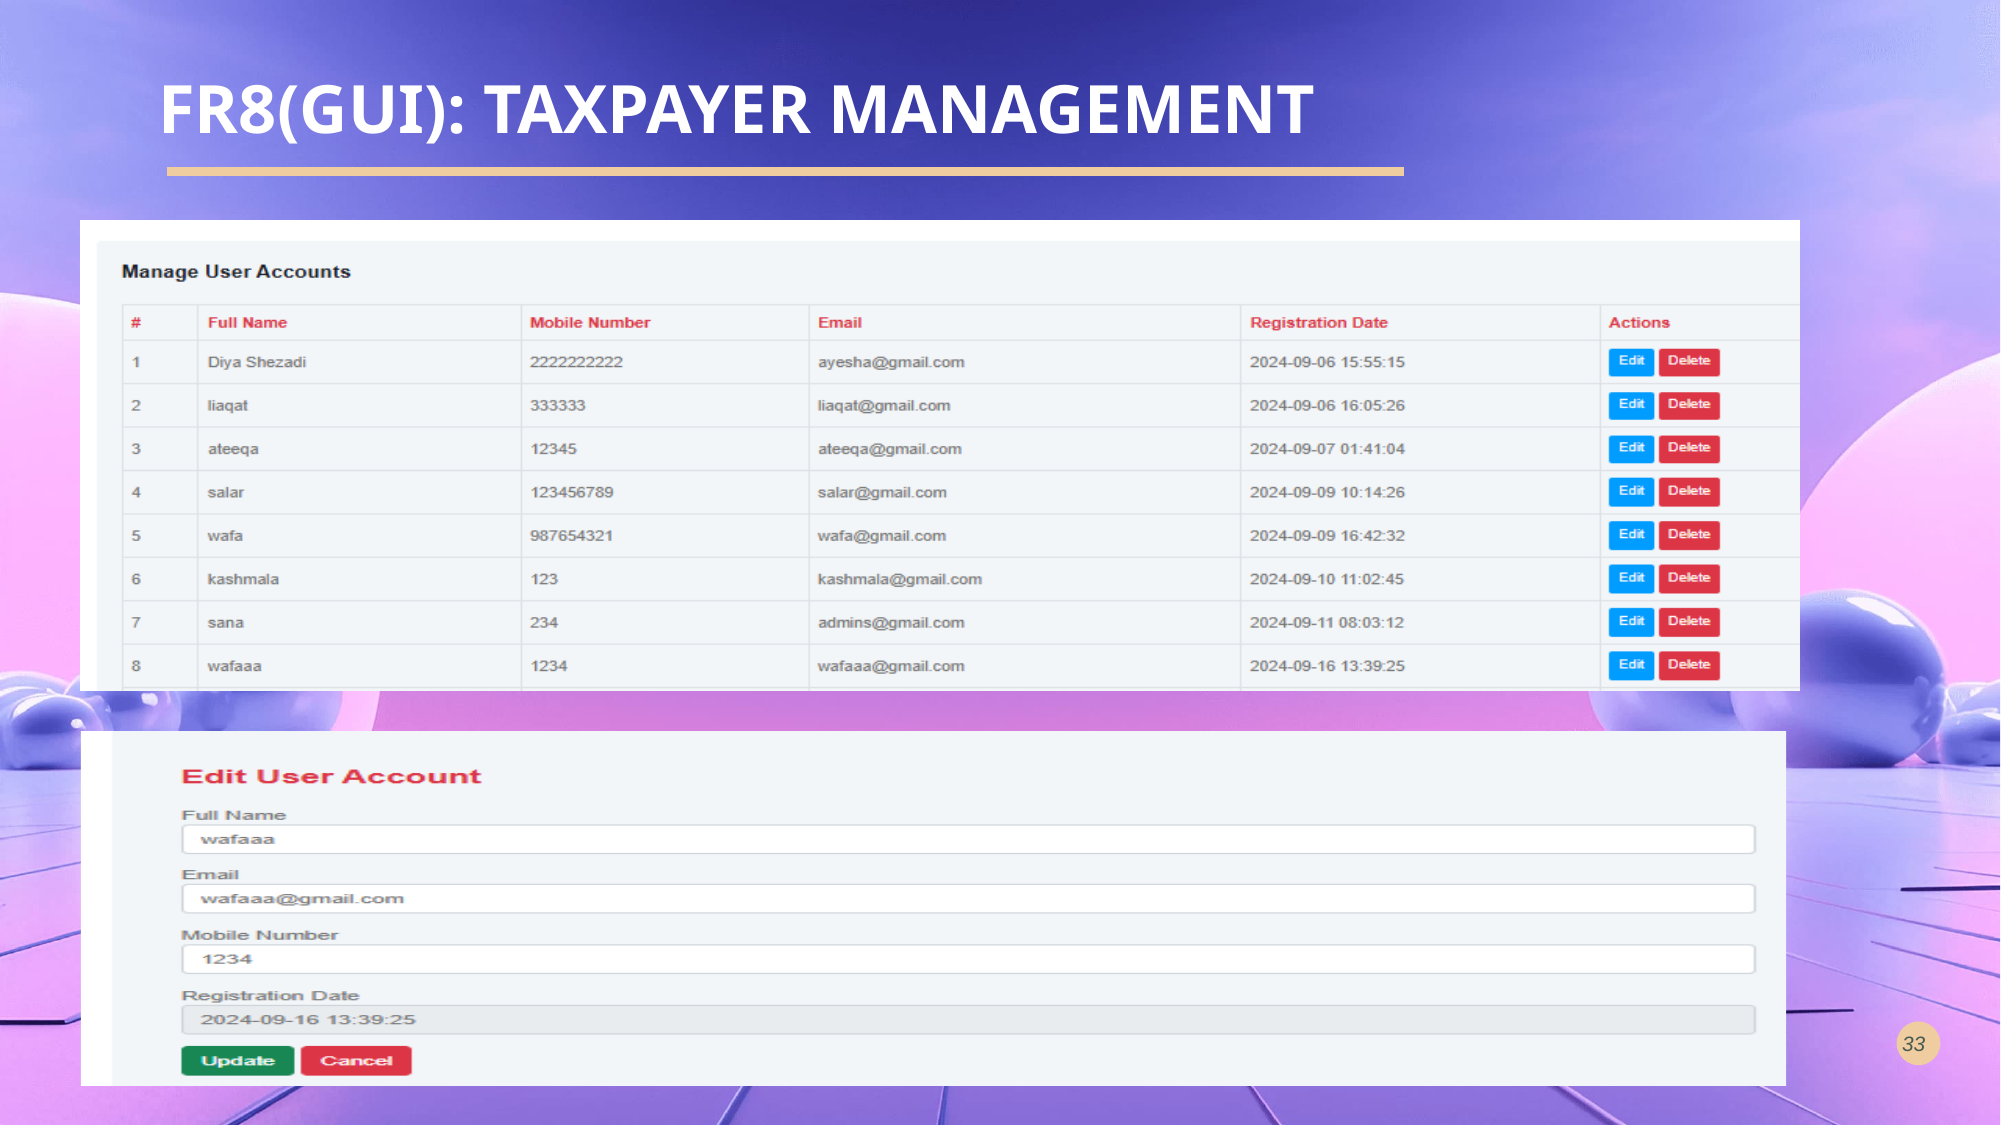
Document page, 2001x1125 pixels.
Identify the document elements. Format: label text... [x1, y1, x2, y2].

title FR8(GUI): TAXPAYER MANAGEMENT [143, 3, 1869, 221]
slide_number 33 [1881, 1012, 1940, 1073]
picture [0, 0, 2001, 1125]
